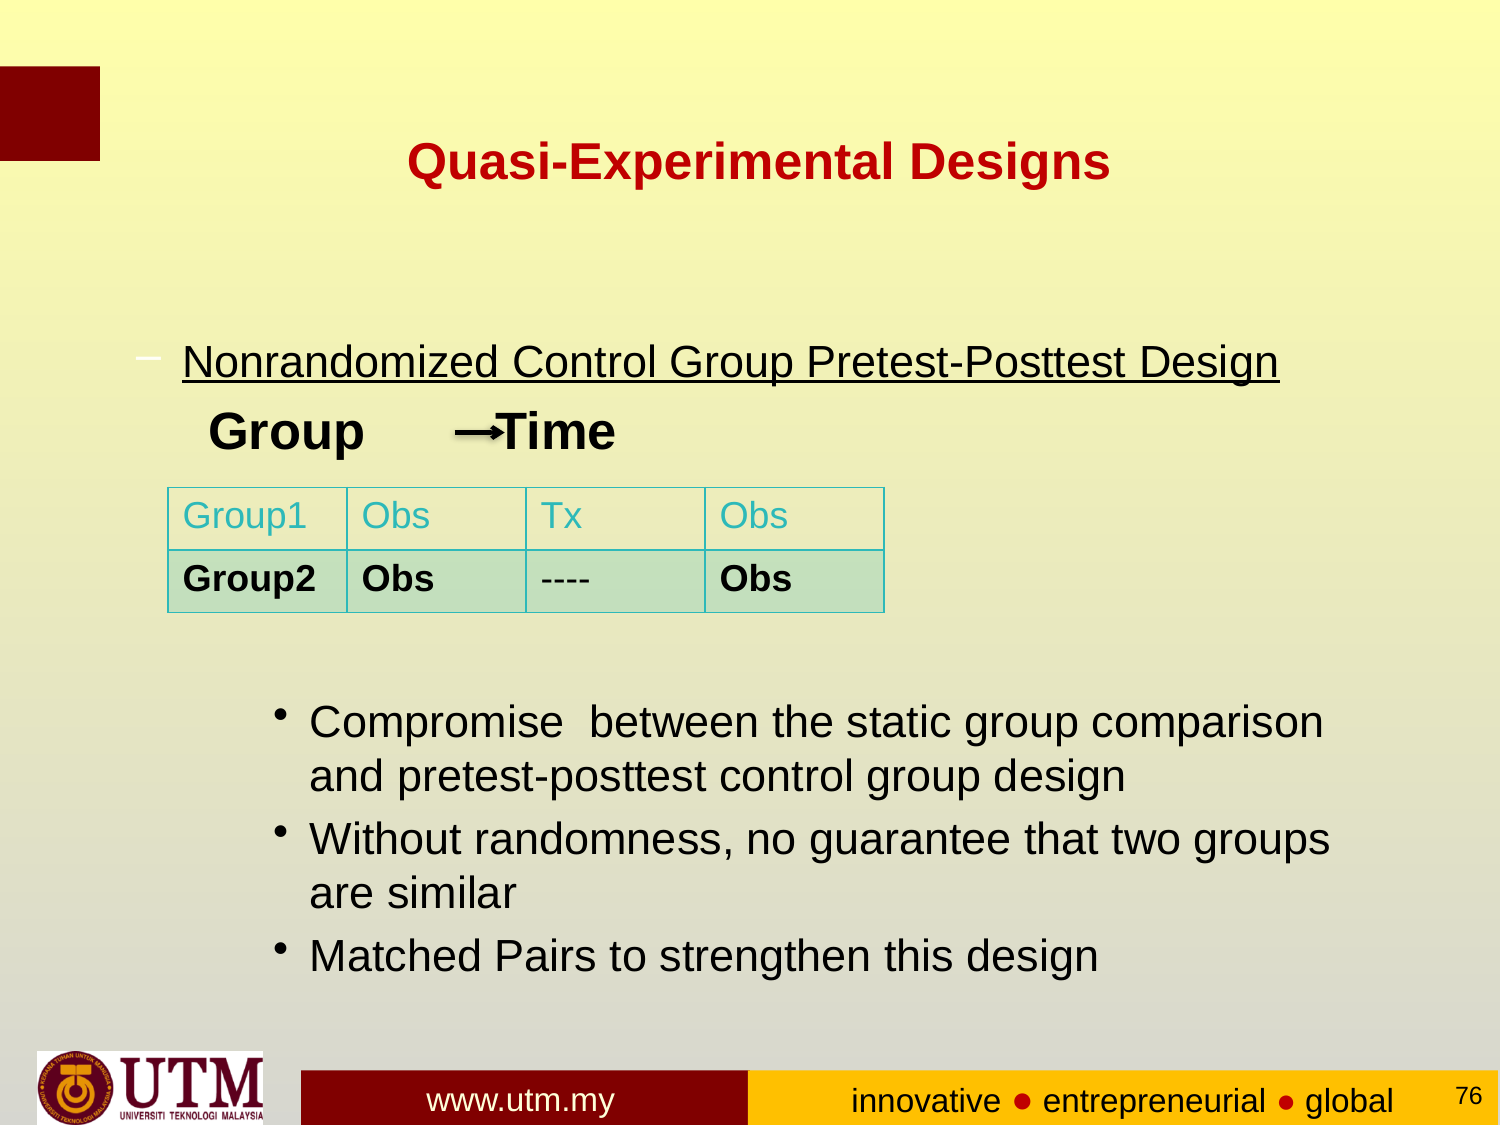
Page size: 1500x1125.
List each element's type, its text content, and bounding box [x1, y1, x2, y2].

table_header Tx [527, 488, 704, 549]
list Nonrandomized Control Group Pretest-Posttest Design Group Time Compromise between the static group comparison and pretest-posttest control group design Without randomness, no guarantee that two groups are similar Matched Pairs to strengthen this design [112, 324, 1388, 1001]
picture [37, 1051, 263, 1125]
table_header Obs [348, 488, 525, 549]
table_cell Obs [348, 551, 525, 612]
table_cell Group2 [169, 551, 346, 612]
table_header Group1 [169, 488, 346, 549]
table_header Obs [706, 488, 883, 549]
table_cell Obs [706, 551, 883, 612]
title Quasi-Experimental Designs [112, 99, 1388, 288]
table_cell ---- [527, 551, 704, 612]
